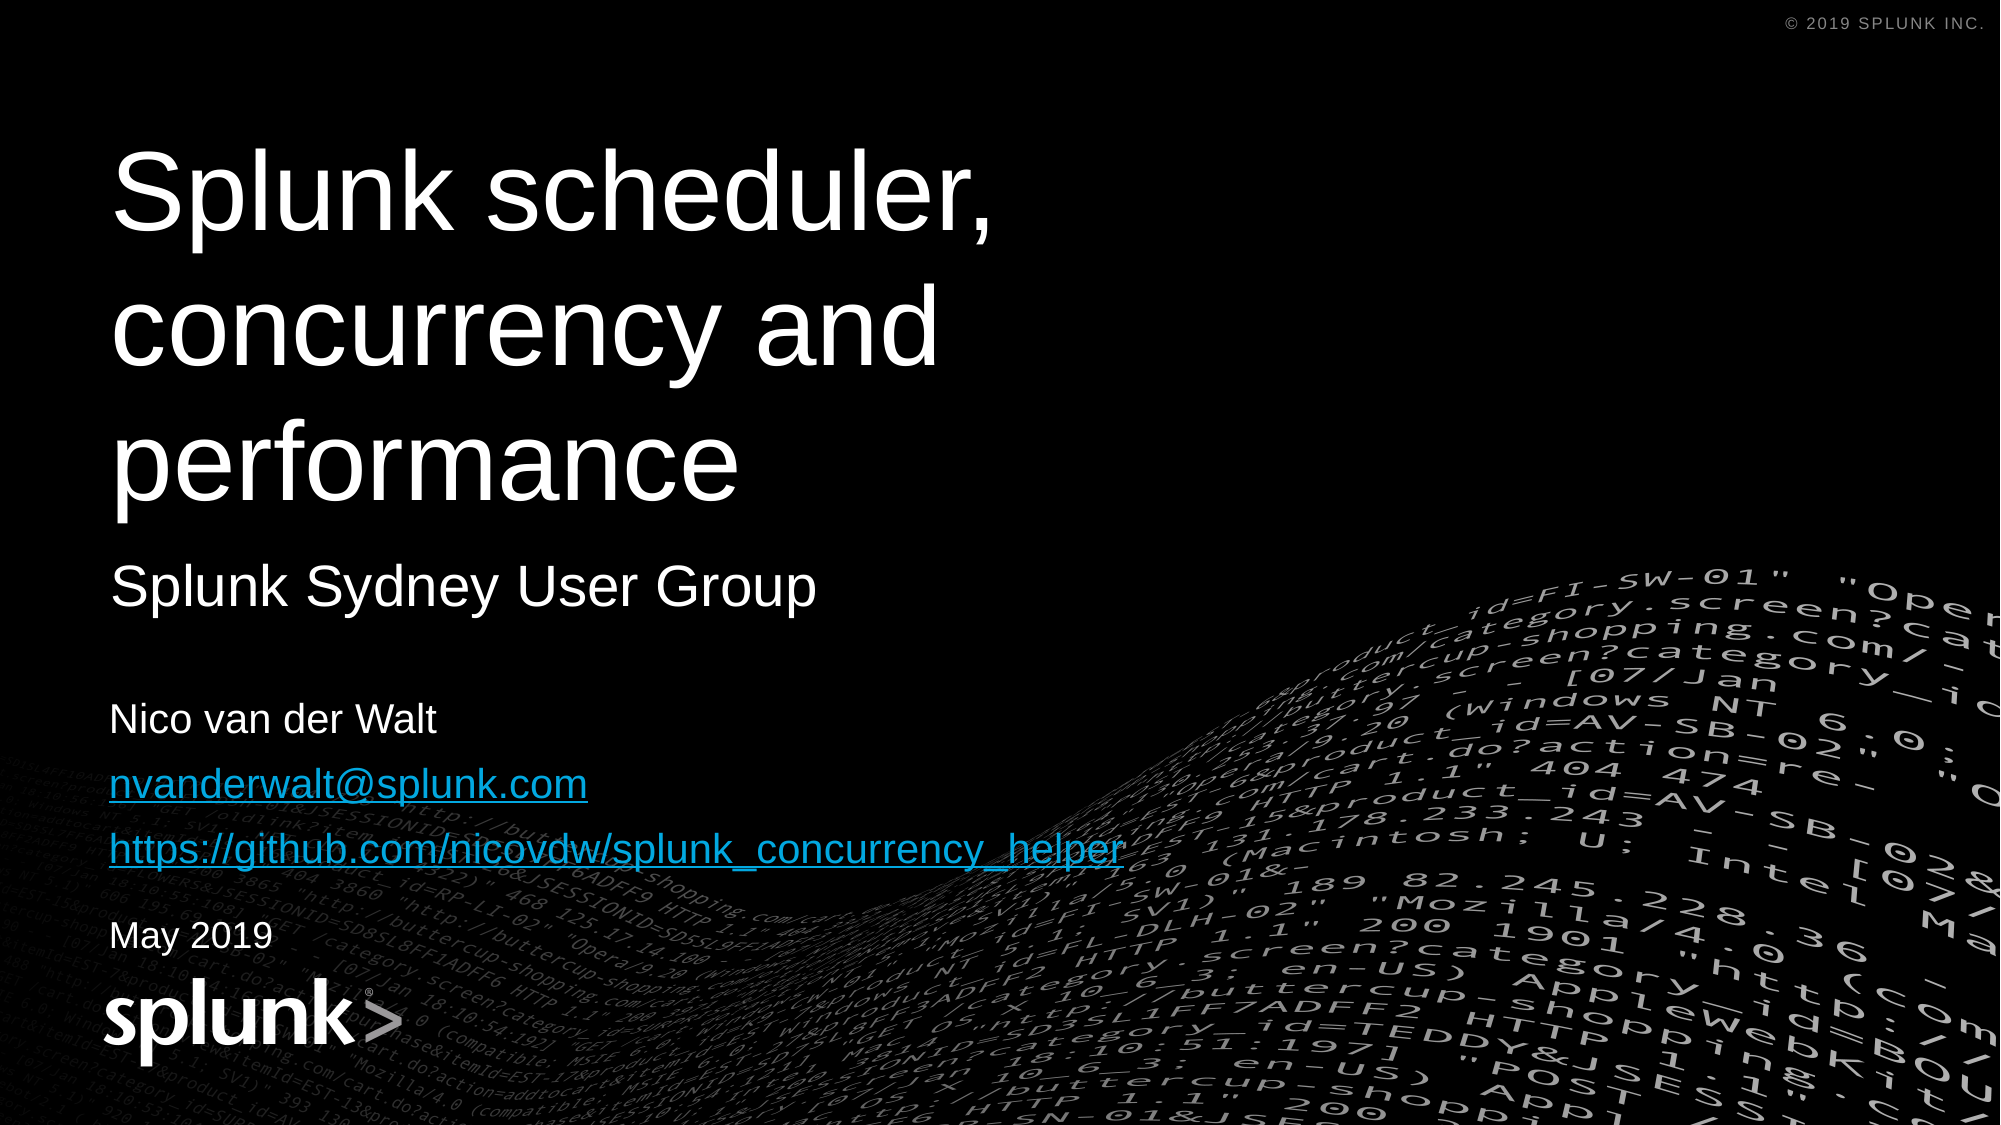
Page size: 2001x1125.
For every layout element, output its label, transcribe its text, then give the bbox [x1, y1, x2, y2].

title Splunk scheduler, concurrency and performance [110, 51, 1508, 524]
list Splunk Sydney User Group [110, 554, 1040, 667]
list Nico van der Walt nvanderwalt@splunk.com https://github.com/nicovdw/splunk_concurrency_helper [108, 667, 1279, 774]
picture [0, 0, 2000, 1125]
list May 2019 [108, 886, 1279, 994]
